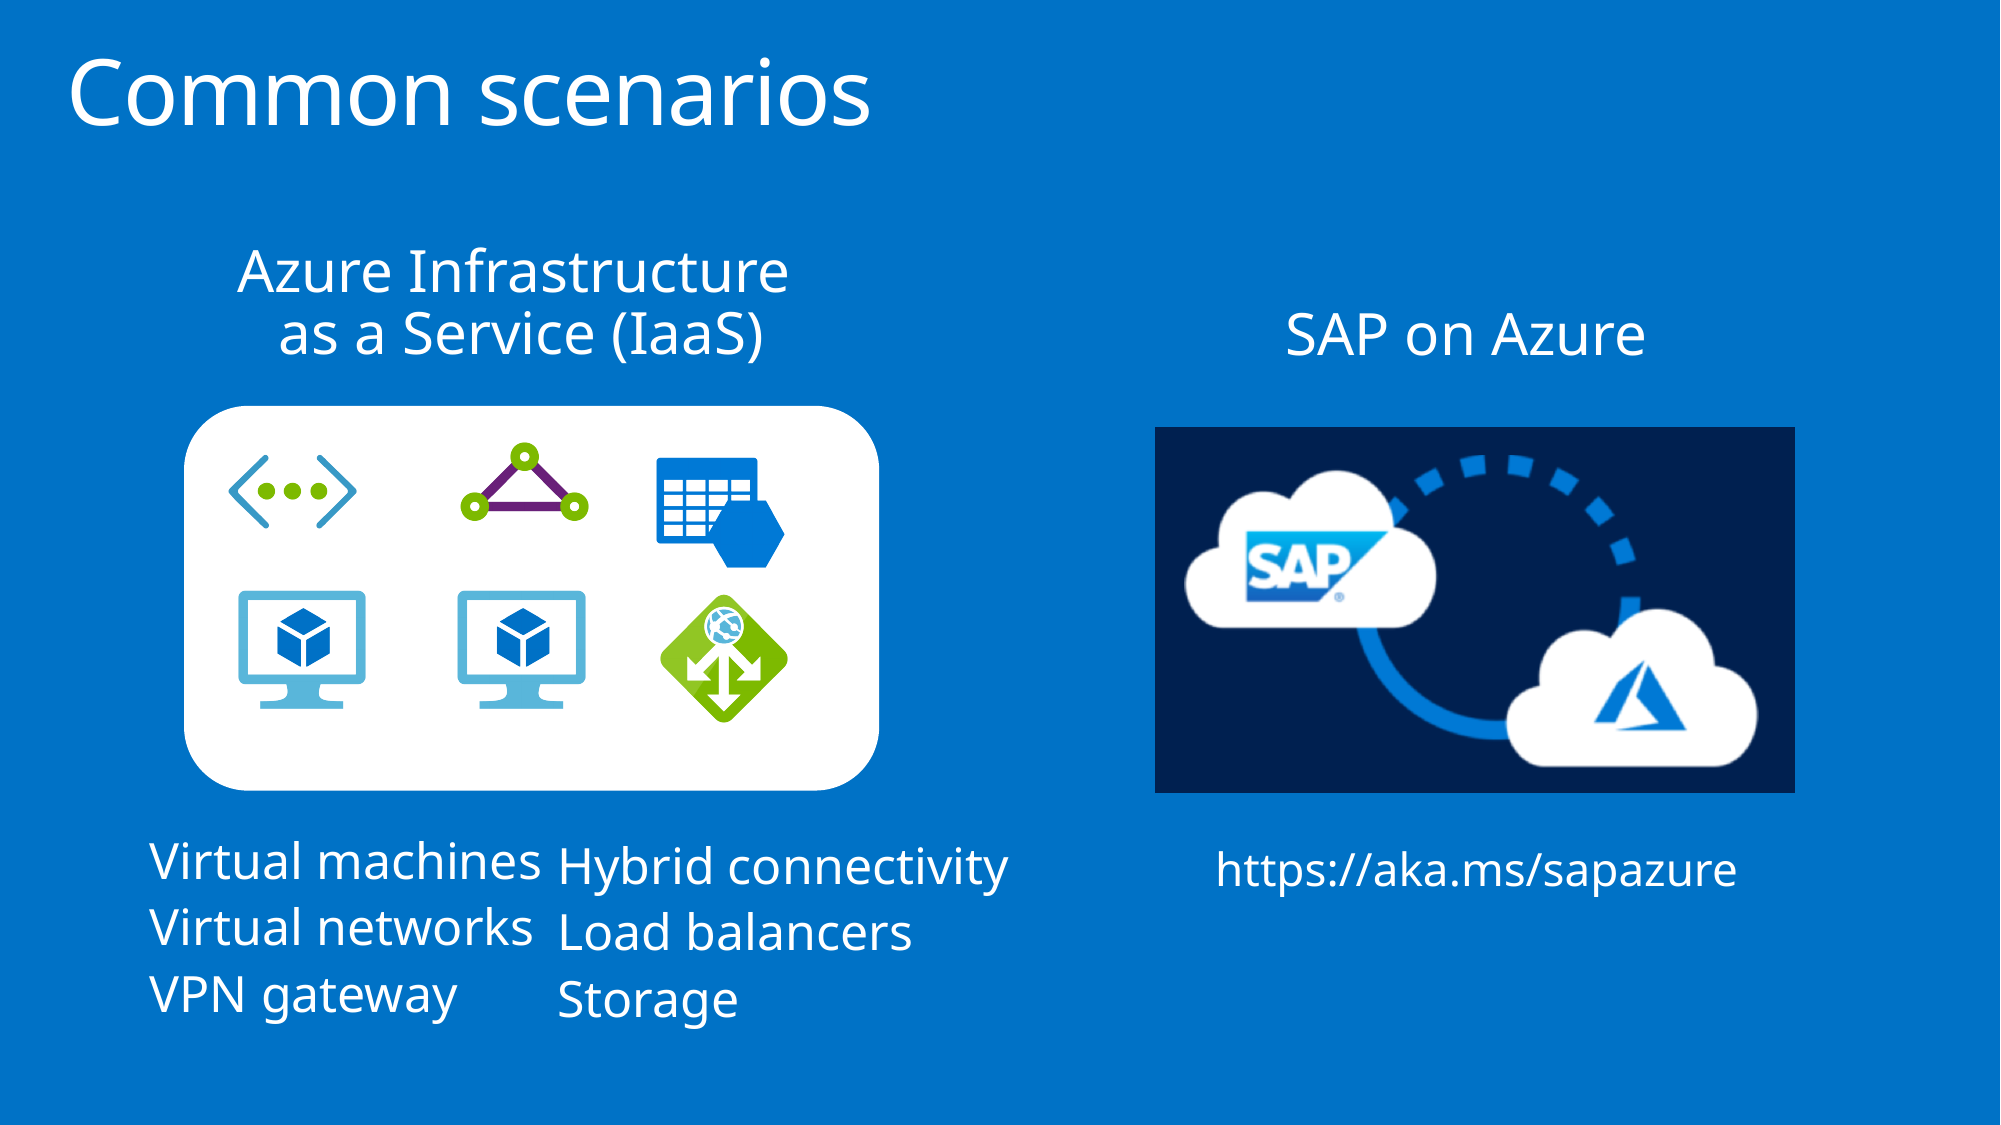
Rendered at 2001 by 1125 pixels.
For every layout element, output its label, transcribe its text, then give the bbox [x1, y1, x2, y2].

text_box SAP on Azure [1255, 281, 1915, 393]
text_box Hybrid connectivity Load balancers Storage [542, 833, 1087, 1036]
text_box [183, 405, 880, 791]
text_box https://aka.ms/sapazure [1200, 833, 1753, 904]
text_box Azure Infrastructure as a Service (IaaS) [0, 217, 1043, 392]
text_box Virtual machines Virtual networks VPN gateway [119, 812, 801, 1048]
title Common scenarios [42, 31, 1992, 218]
picture [1154, 427, 1795, 794]
